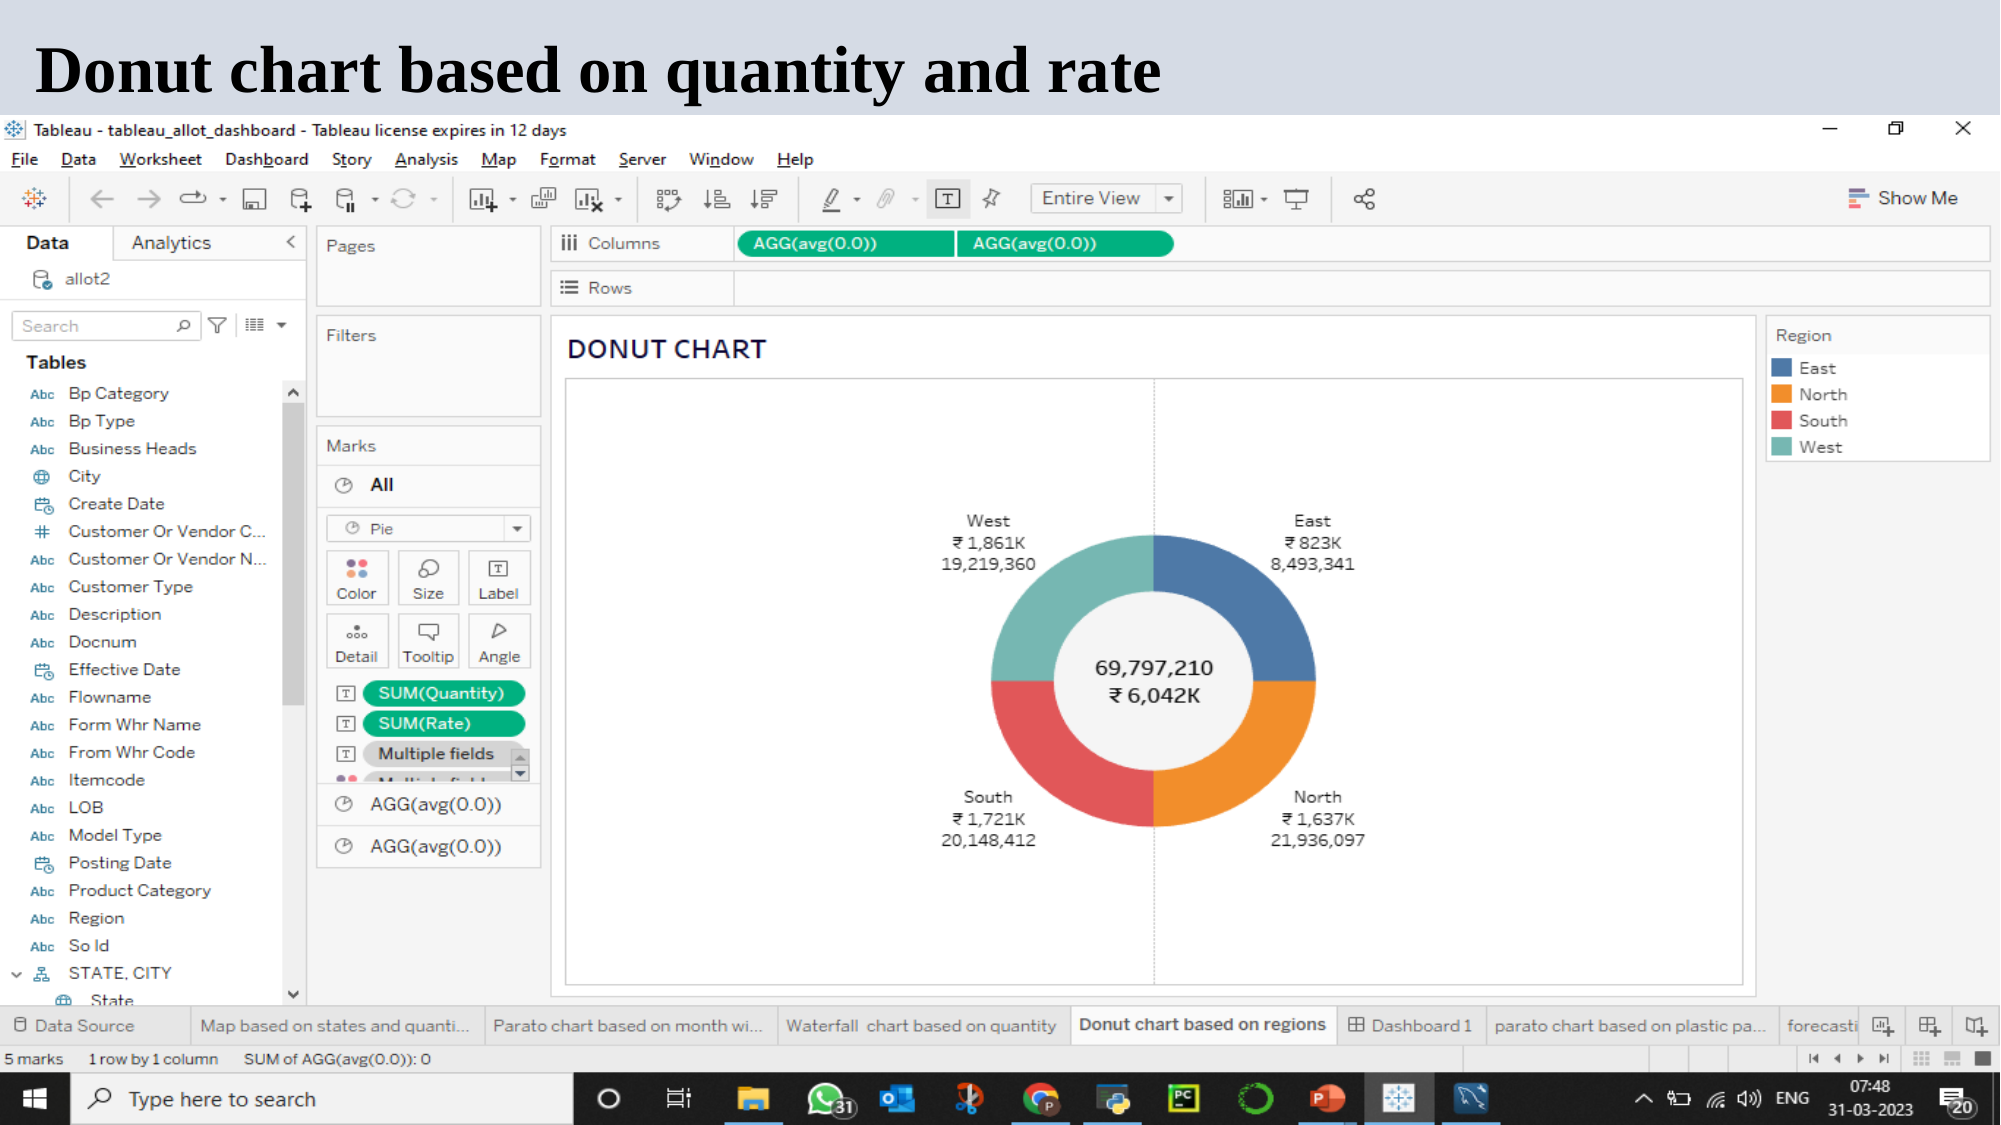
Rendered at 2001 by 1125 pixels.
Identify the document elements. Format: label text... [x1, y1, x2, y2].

title Donut chart based on quantity and rate [20, 0, 1940, 112]
picture [0, 115, 2000, 1125]
